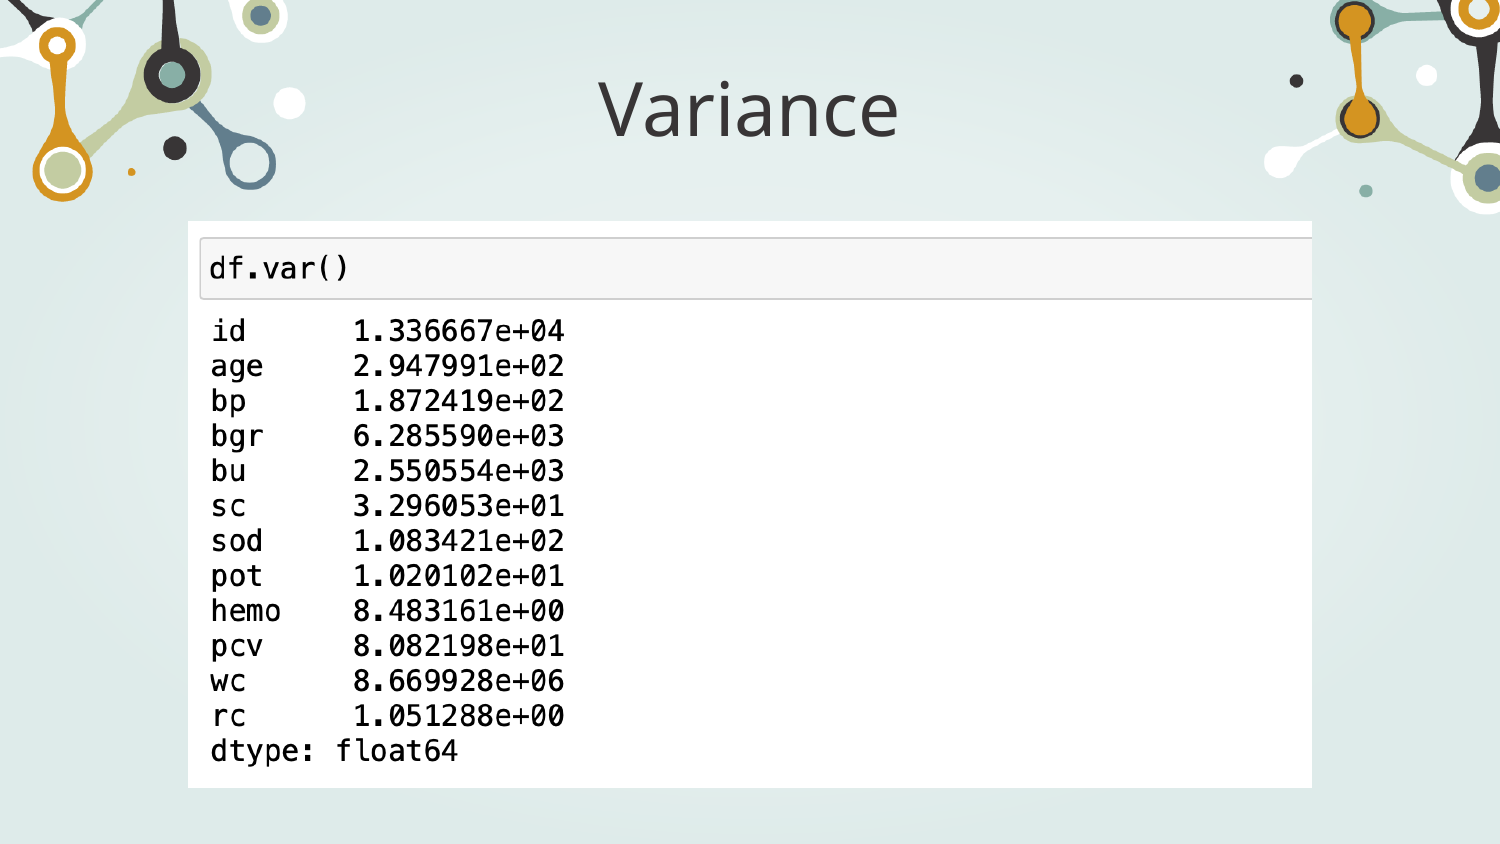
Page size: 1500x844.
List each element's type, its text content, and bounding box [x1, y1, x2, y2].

picture [0, 0, 1500, 844]
title Variance [397, 46, 1103, 150]
